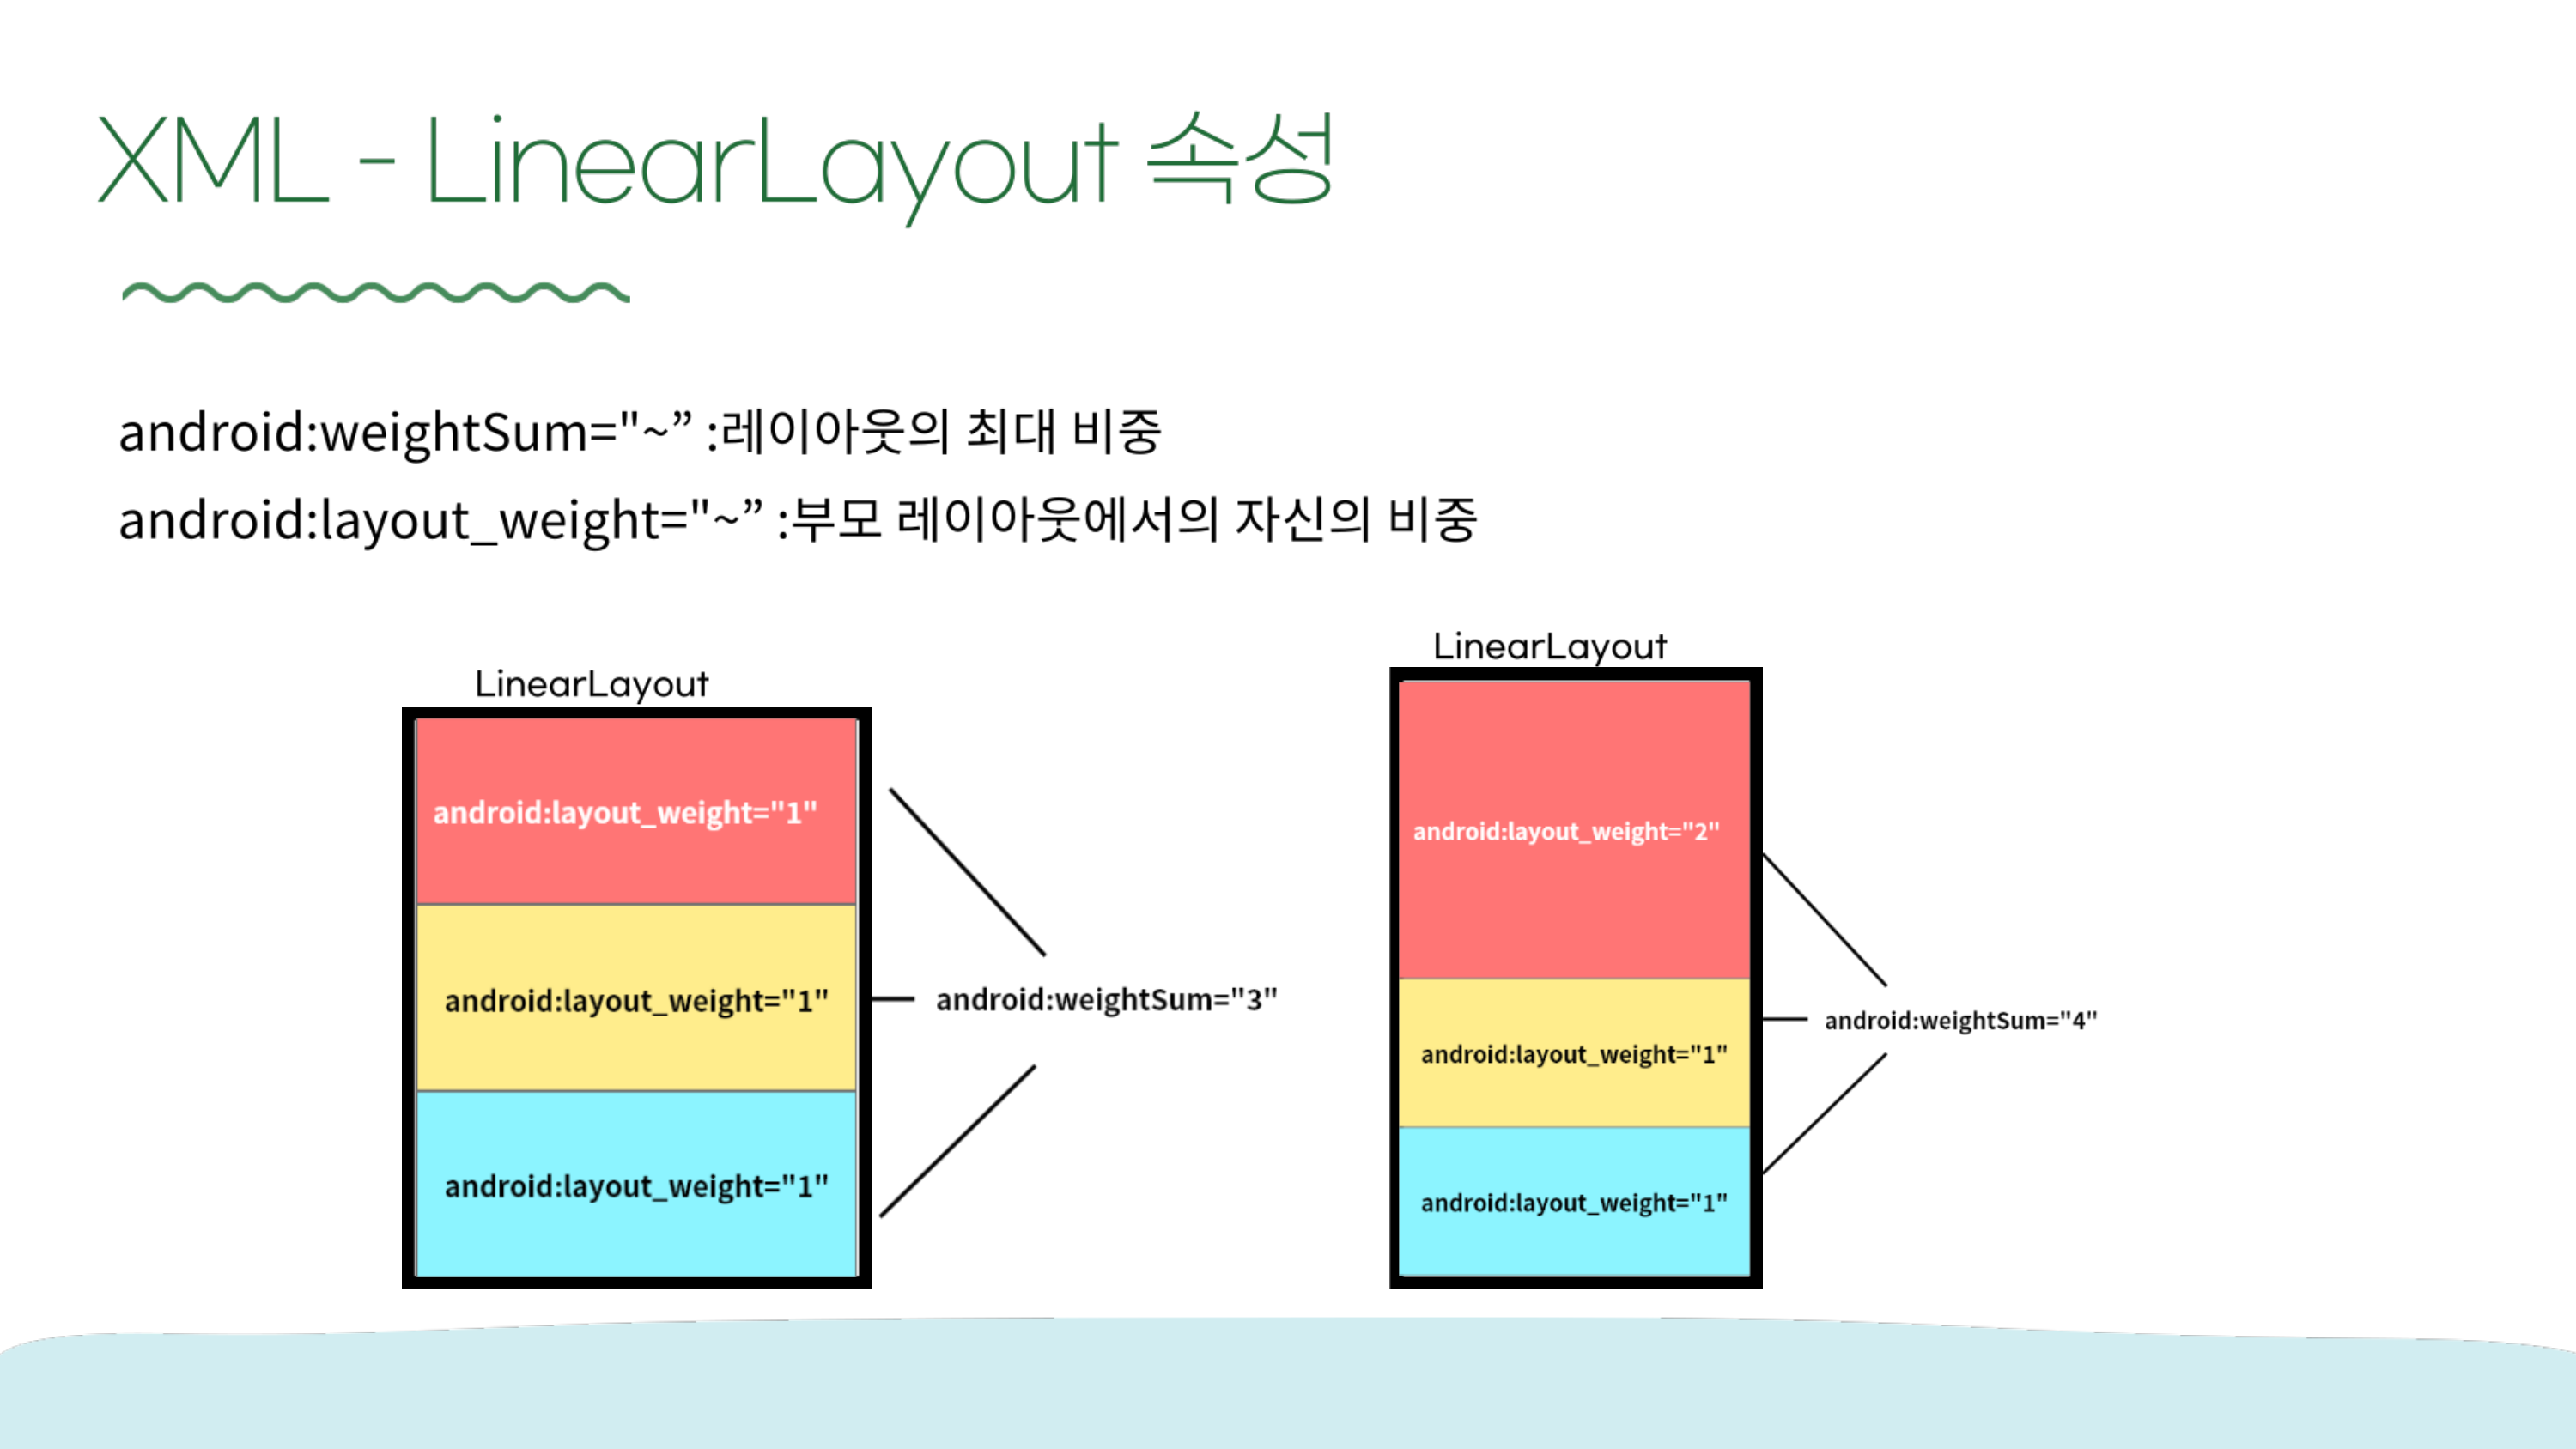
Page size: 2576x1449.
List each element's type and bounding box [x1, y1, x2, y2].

picture [110, 383, 1504, 585]
picture [1427, 620, 1682, 691]
text_box [122, 280, 630, 304]
text_box [1389, 667, 2104, 1289]
text_box [0, 1316, 2576, 1449]
picture [470, 658, 725, 729]
text_box [402, 707, 1286, 1289]
picture [78, 77, 1392, 282]
